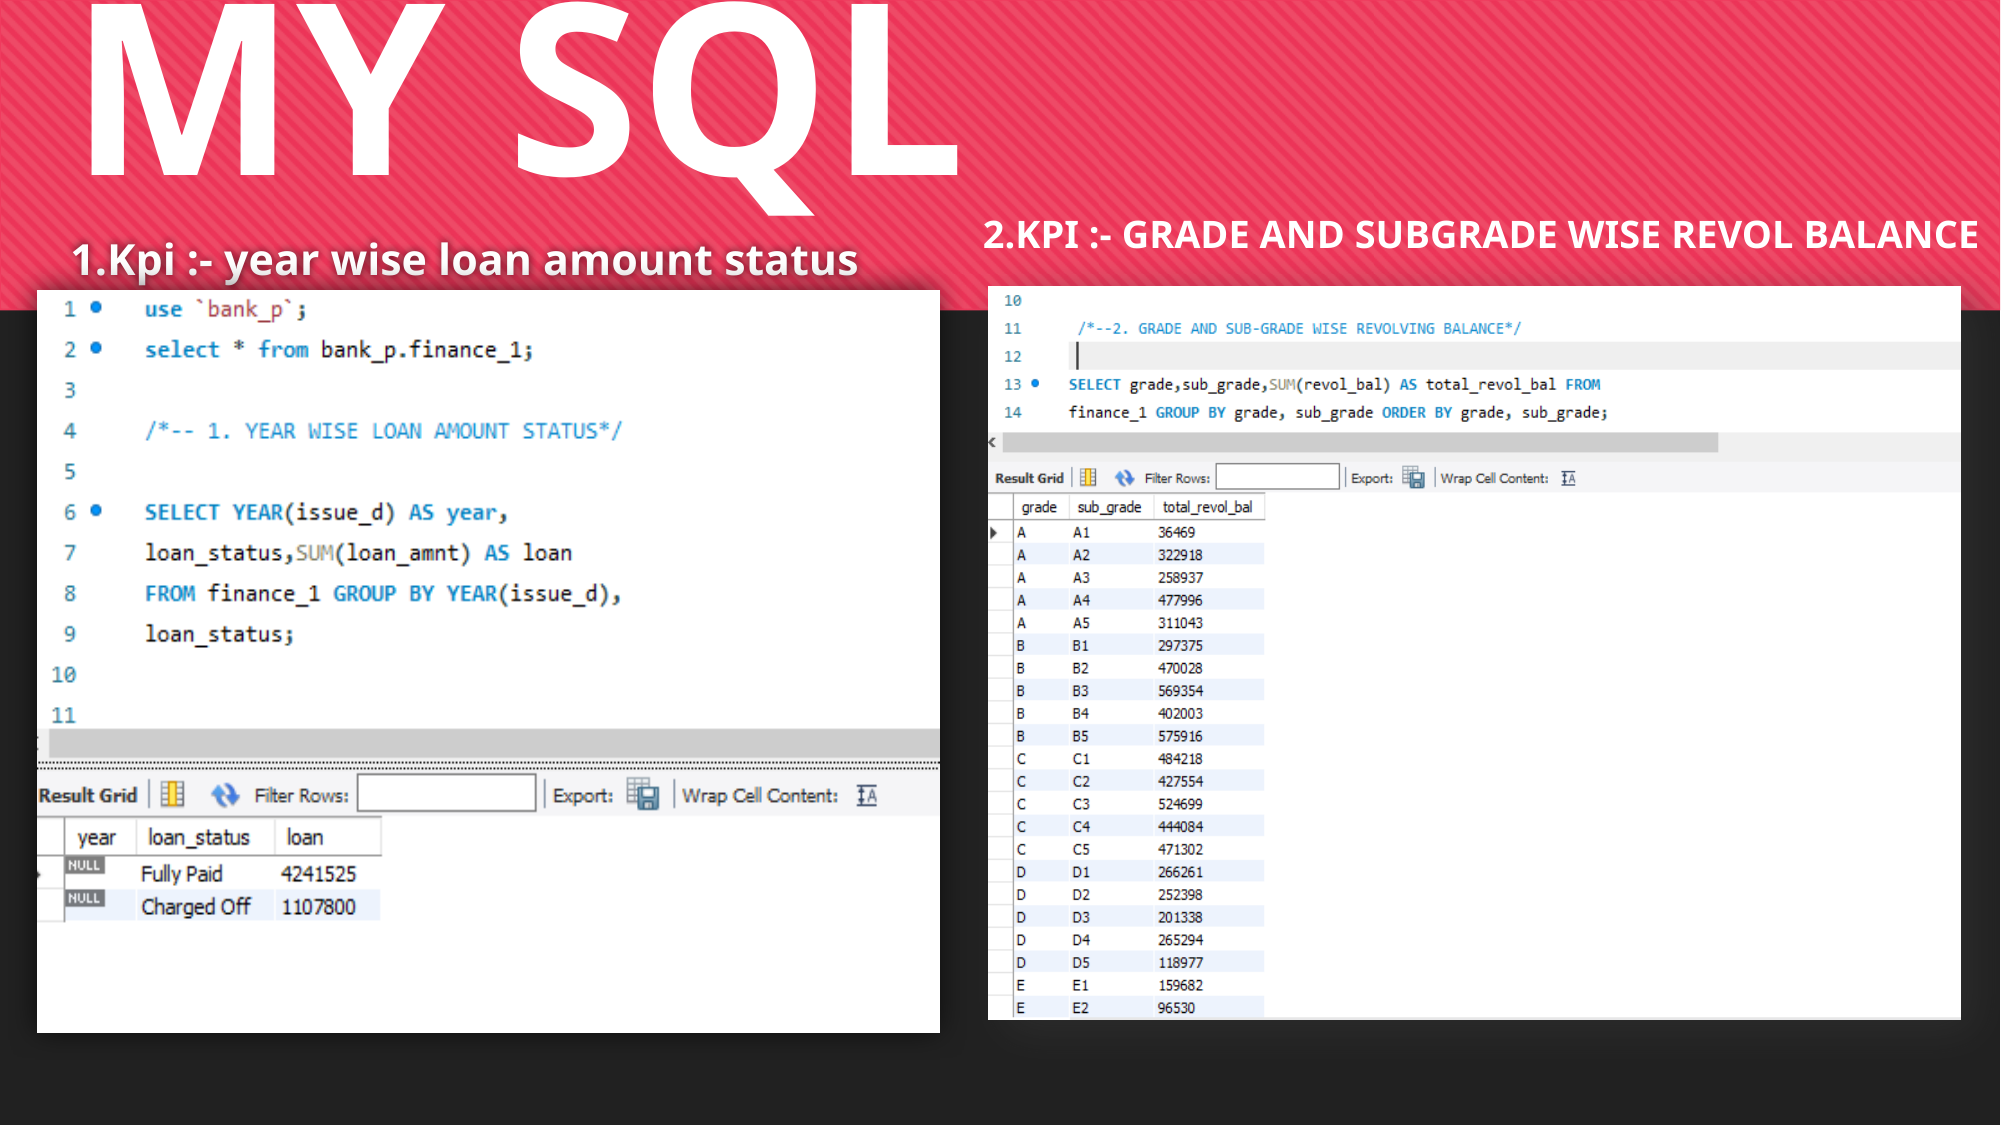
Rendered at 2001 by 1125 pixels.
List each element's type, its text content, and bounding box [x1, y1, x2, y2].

text_box 2.Kpi :- Grade and subgrade wise revol balance [967, 180, 2000, 287]
text_box My sql [55, 0, 1710, 184]
title 1.Kpi :- year wise loan amount status [55, 186, 900, 268]
picture [37, 290, 940, 1033]
picture [987, 286, 1962, 1020]
